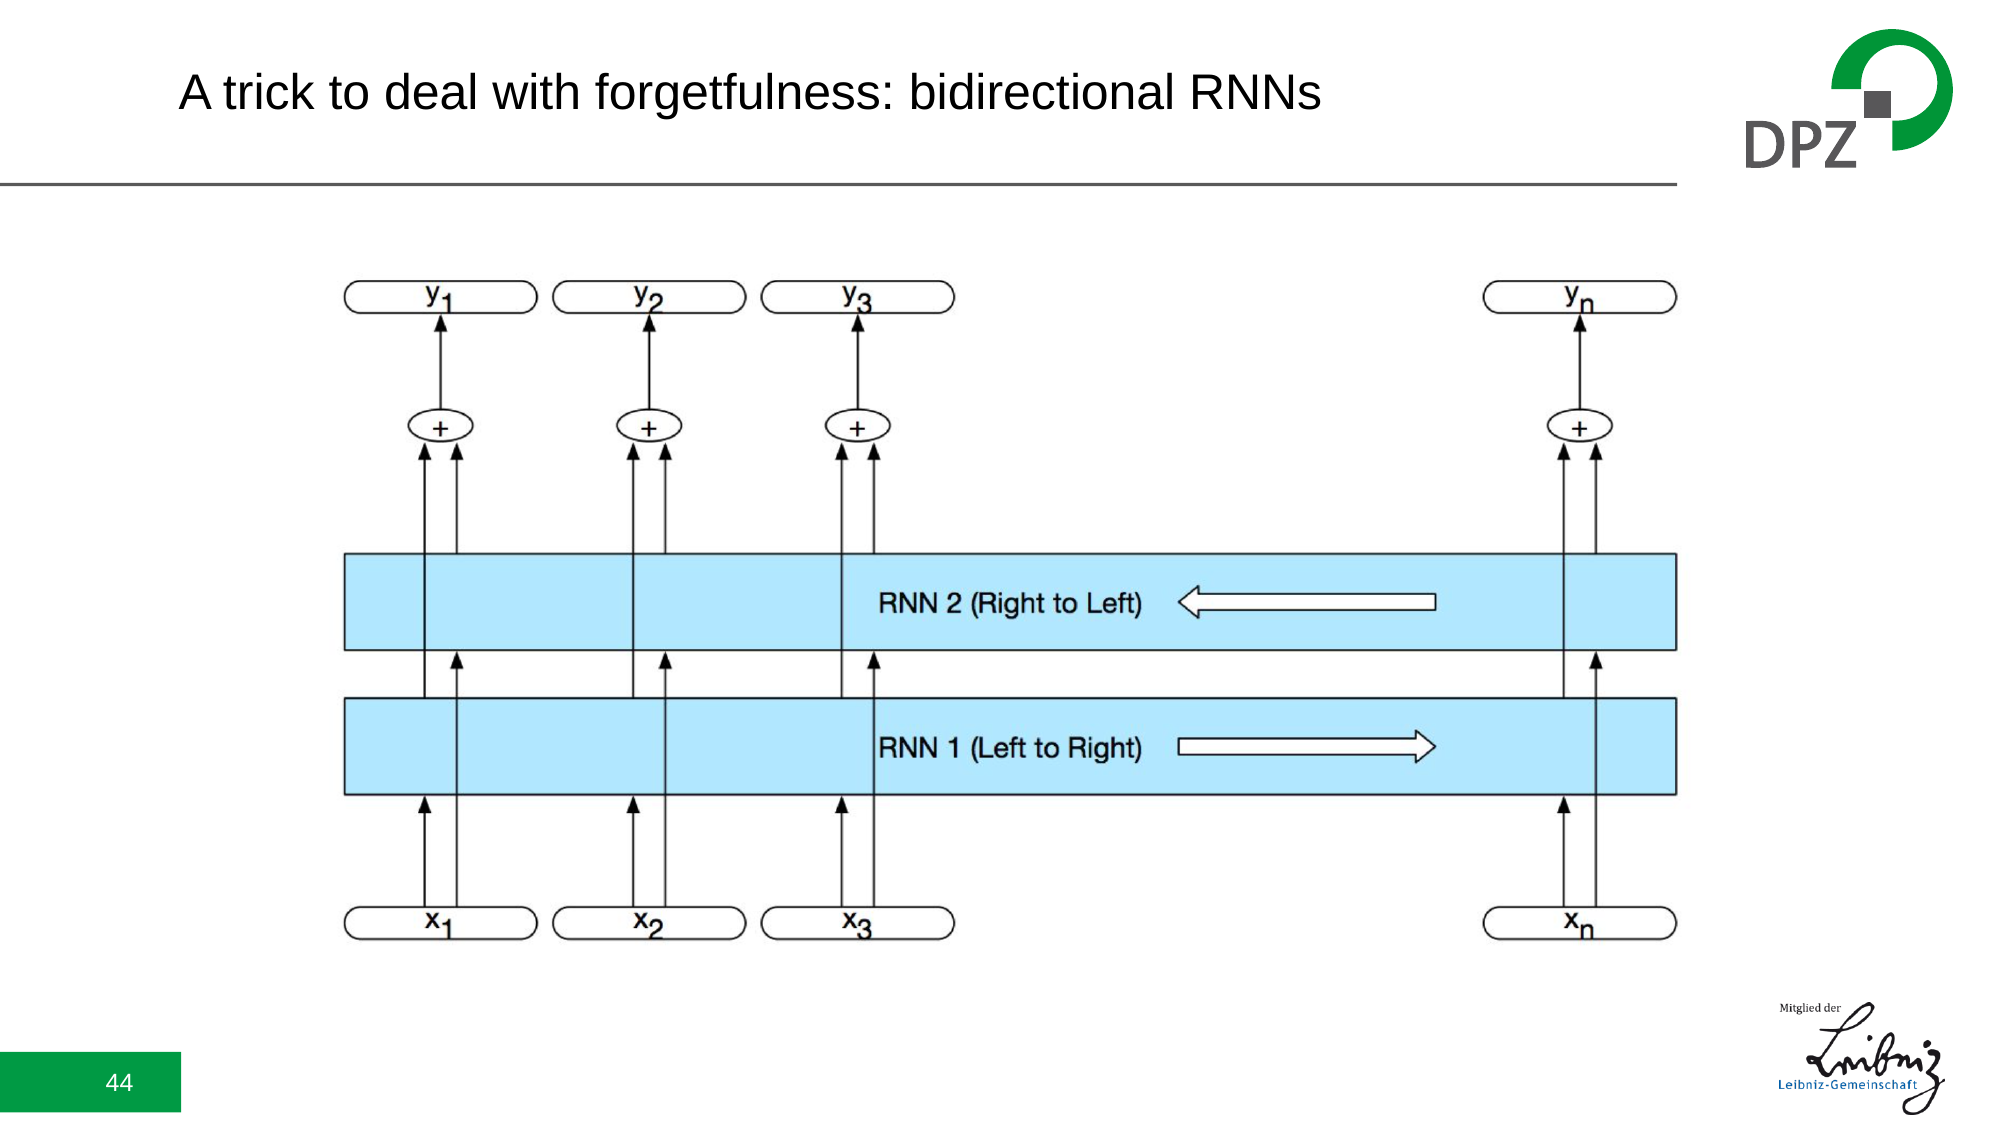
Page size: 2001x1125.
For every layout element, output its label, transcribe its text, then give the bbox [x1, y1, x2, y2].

slide_number 44 [0, 1058, 149, 1123]
title A trick to deal with forgetfulness: bidirectional RNNs [163, 42, 1579, 137]
picture [262, 243, 1738, 956]
picture [1779, 1002, 1945, 1115]
